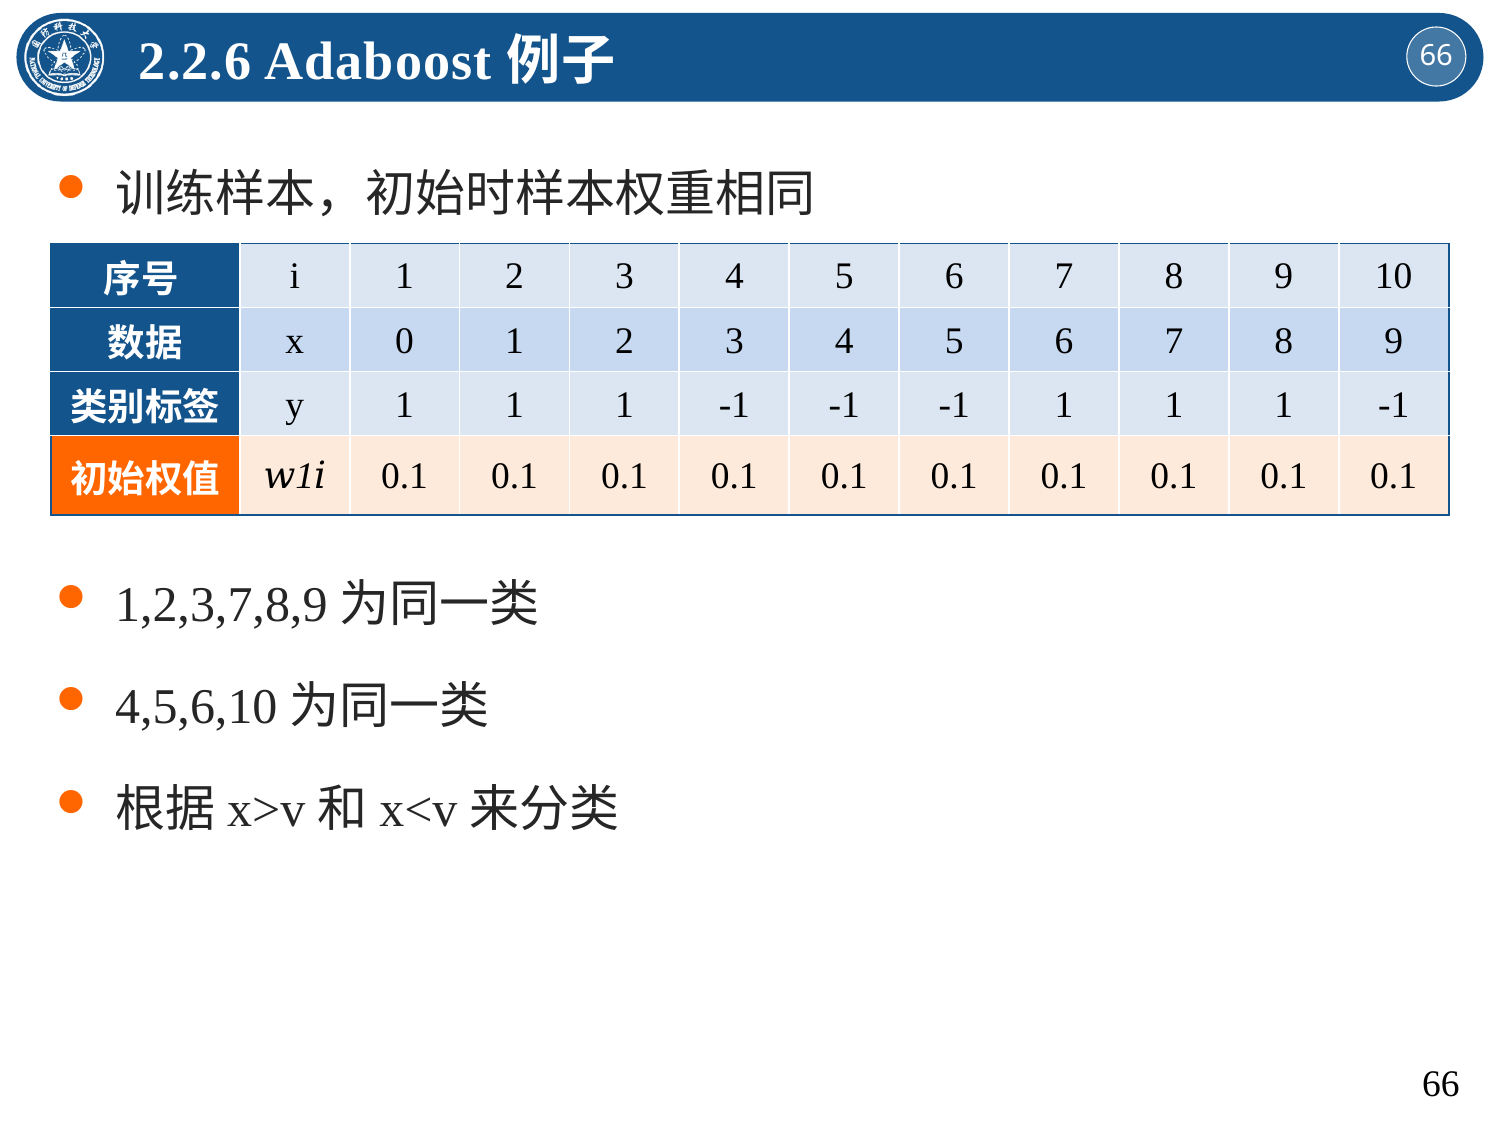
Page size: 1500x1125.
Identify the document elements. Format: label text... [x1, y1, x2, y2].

table_cell 1 [1010, 372, 1118, 435]
table_cell 1 [1230, 372, 1338, 435]
table_cell 0.1 [460, 436, 569, 514]
table_header 10 [1340, 244, 1448, 307]
table_cell -1 [900, 372, 1008, 435]
table_cell 1 [351, 372, 459, 435]
table_cell 0.1 [790, 436, 898, 514]
table_cell 7 [1120, 308, 1228, 371]
table_header 1 [351, 244, 459, 307]
table_cell 𝑤1𝑖 [241, 436, 349, 514]
table_cell 初始权值 [52, 436, 239, 514]
table_cell -1 [790, 372, 898, 435]
table_cell 0.1 [680, 436, 788, 514]
table_cell -1 [680, 372, 788, 435]
table_cell 6 [1010, 308, 1118, 371]
table_cell 4 [790, 308, 898, 371]
table_cell 0.1 [1010, 436, 1118, 514]
title 2.2.6 Adaboost例子 [124, 17, 1237, 221]
table_cell 1 [570, 372, 678, 435]
table_cell 5 [900, 308, 1008, 371]
table_header 2 [460, 244, 569, 307]
table_cell 9 [1340, 308, 1448, 371]
table_header 5 [790, 244, 898, 307]
picture [16, 9, 111, 104]
table_cell 1 [460, 308, 569, 371]
table_header 7 [1010, 244, 1118, 307]
table_cell 1 [1120, 372, 1228, 435]
table_cell 0.1 [570, 436, 678, 514]
table_cell 0.1 [1230, 436, 1338, 514]
table_cell 0.1 [1120, 436, 1228, 514]
table_header i [241, 244, 349, 307]
table_header 8 [1120, 244, 1228, 307]
table_cell 数据 [52, 308, 239, 371]
table_header 9 [1230, 244, 1338, 307]
table_cell 8 [1230, 308, 1338, 371]
table_cell 2 [570, 308, 678, 371]
table_cell -1 [1340, 372, 1448, 435]
slide_number 66 [1407, 1051, 1500, 1112]
list 训练样本，初始时样本权重相同 1,2,3,7,8,9为同一类 4,5,6,10为同一类 根据x>v和x<v来分类 [41, 124, 1392, 844]
table_header 3 [570, 244, 678, 307]
table_cell 0.1 [1340, 436, 1448, 514]
table_cell 0.1 [900, 436, 1008, 514]
table_cell 3 [680, 308, 788, 371]
table_cell 0.1 [351, 436, 459, 514]
table_header 4 [680, 244, 788, 307]
table_cell y [241, 372, 349, 435]
table_cell 类别标签 [52, 372, 239, 435]
table_header 6 [900, 244, 1008, 307]
table_cell 1 [460, 372, 569, 435]
table_cell x [241, 308, 349, 371]
table_header 序号 [52, 244, 239, 307]
table_cell 0 [351, 308, 459, 371]
